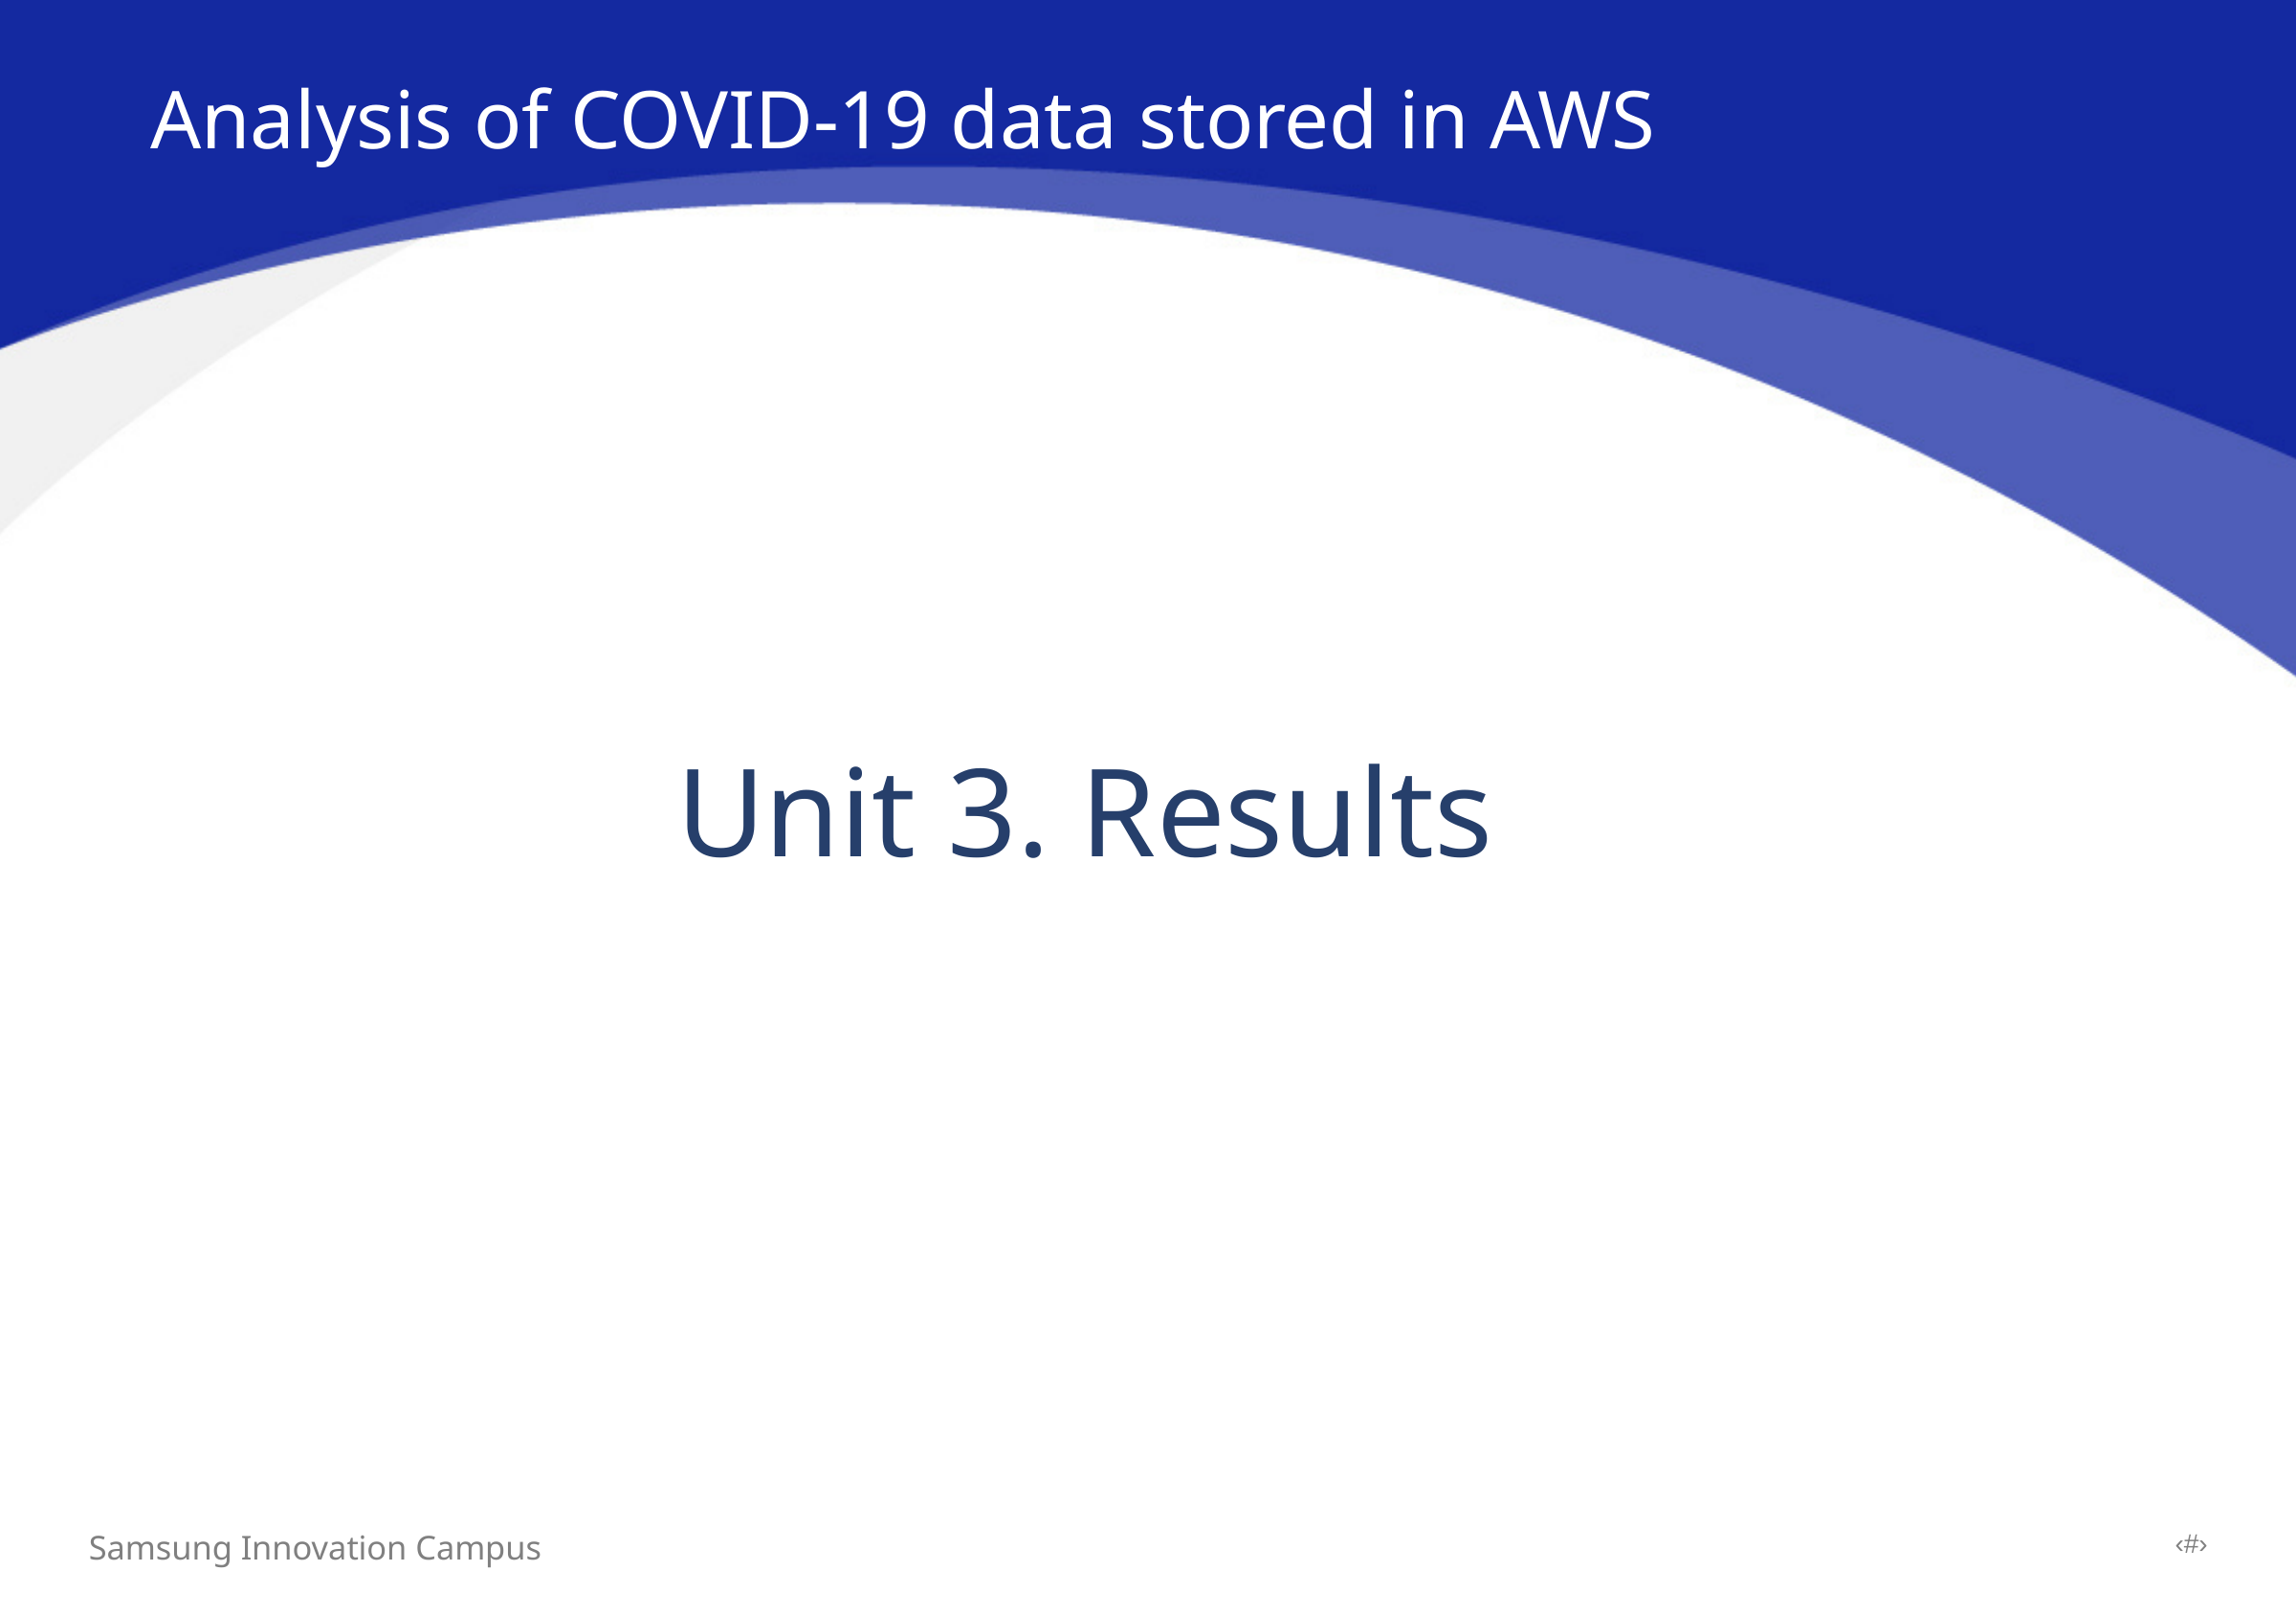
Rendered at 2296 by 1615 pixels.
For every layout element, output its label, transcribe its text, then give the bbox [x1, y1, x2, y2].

text_box ‹#› [2063, 1526, 2208, 1560]
text_box Unit 3. Results [676, 735, 1620, 882]
text_box Analysis of COVID-19 data stored in AWS [150, 68, 2153, 165]
text_box [0, 0, 2296, 1615]
text_box Samsung Innovation Campus [89, 1526, 769, 1567]
